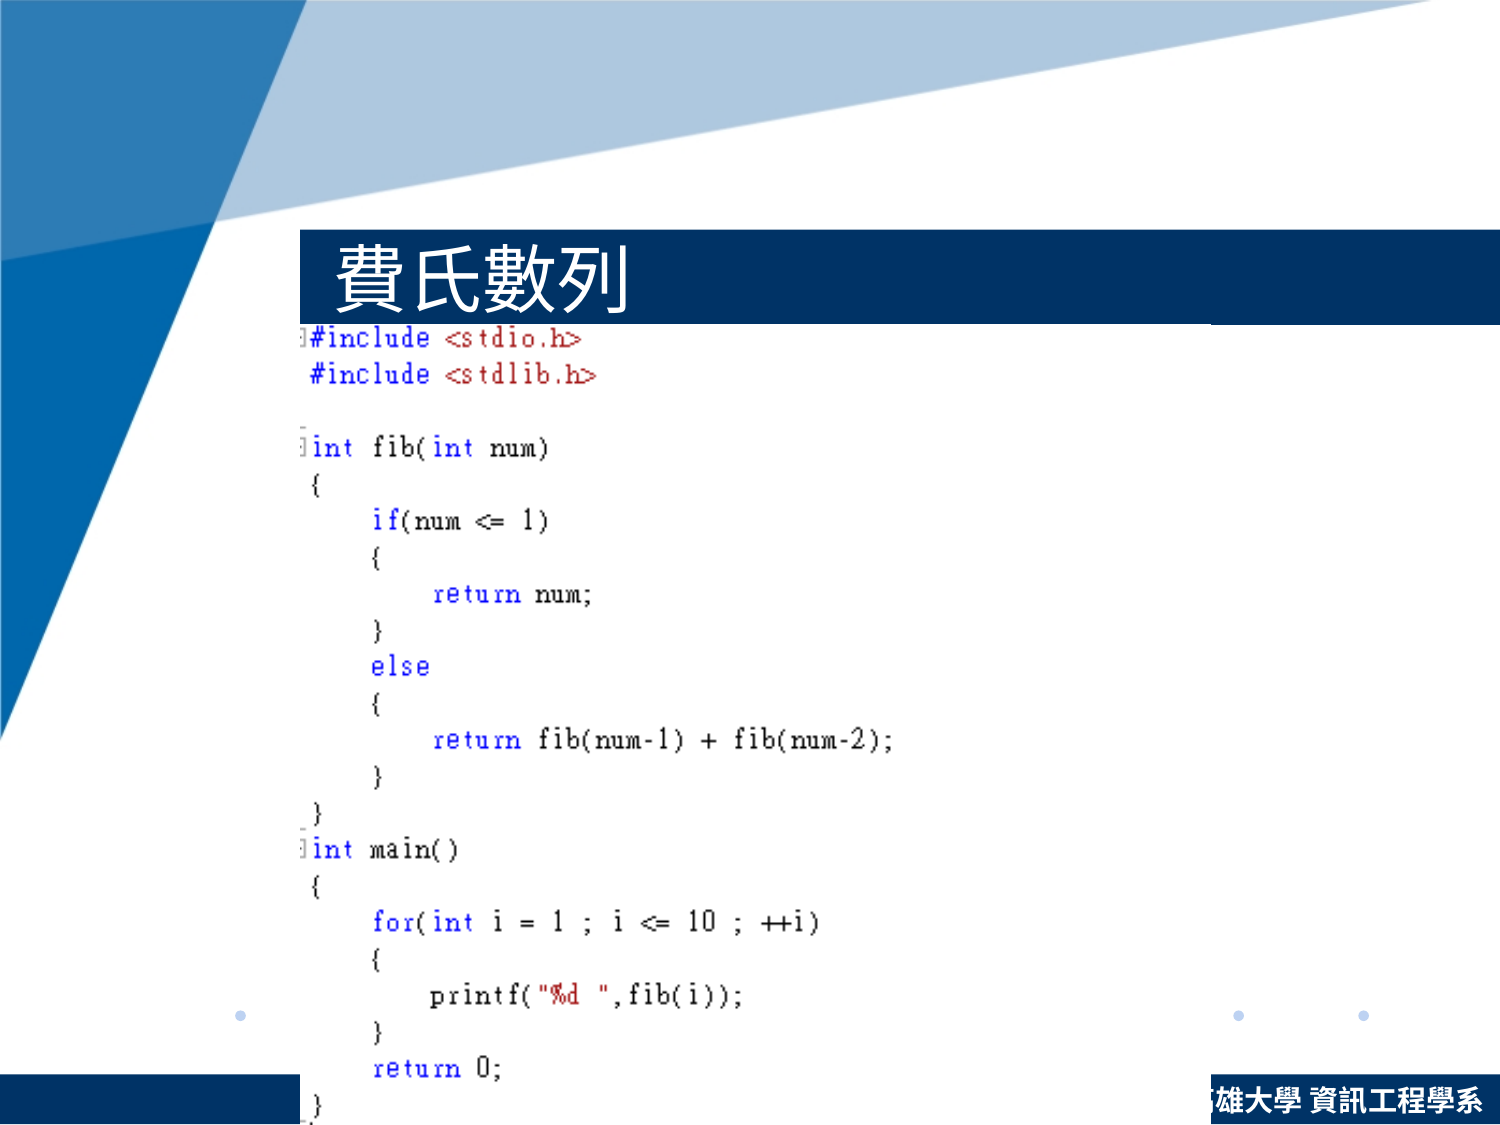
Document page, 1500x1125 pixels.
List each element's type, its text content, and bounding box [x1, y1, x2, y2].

title 費氏數列 [300, 229, 1500, 325]
picture [299, 324, 1211, 1125]
picture [0, 0, 1500, 842]
